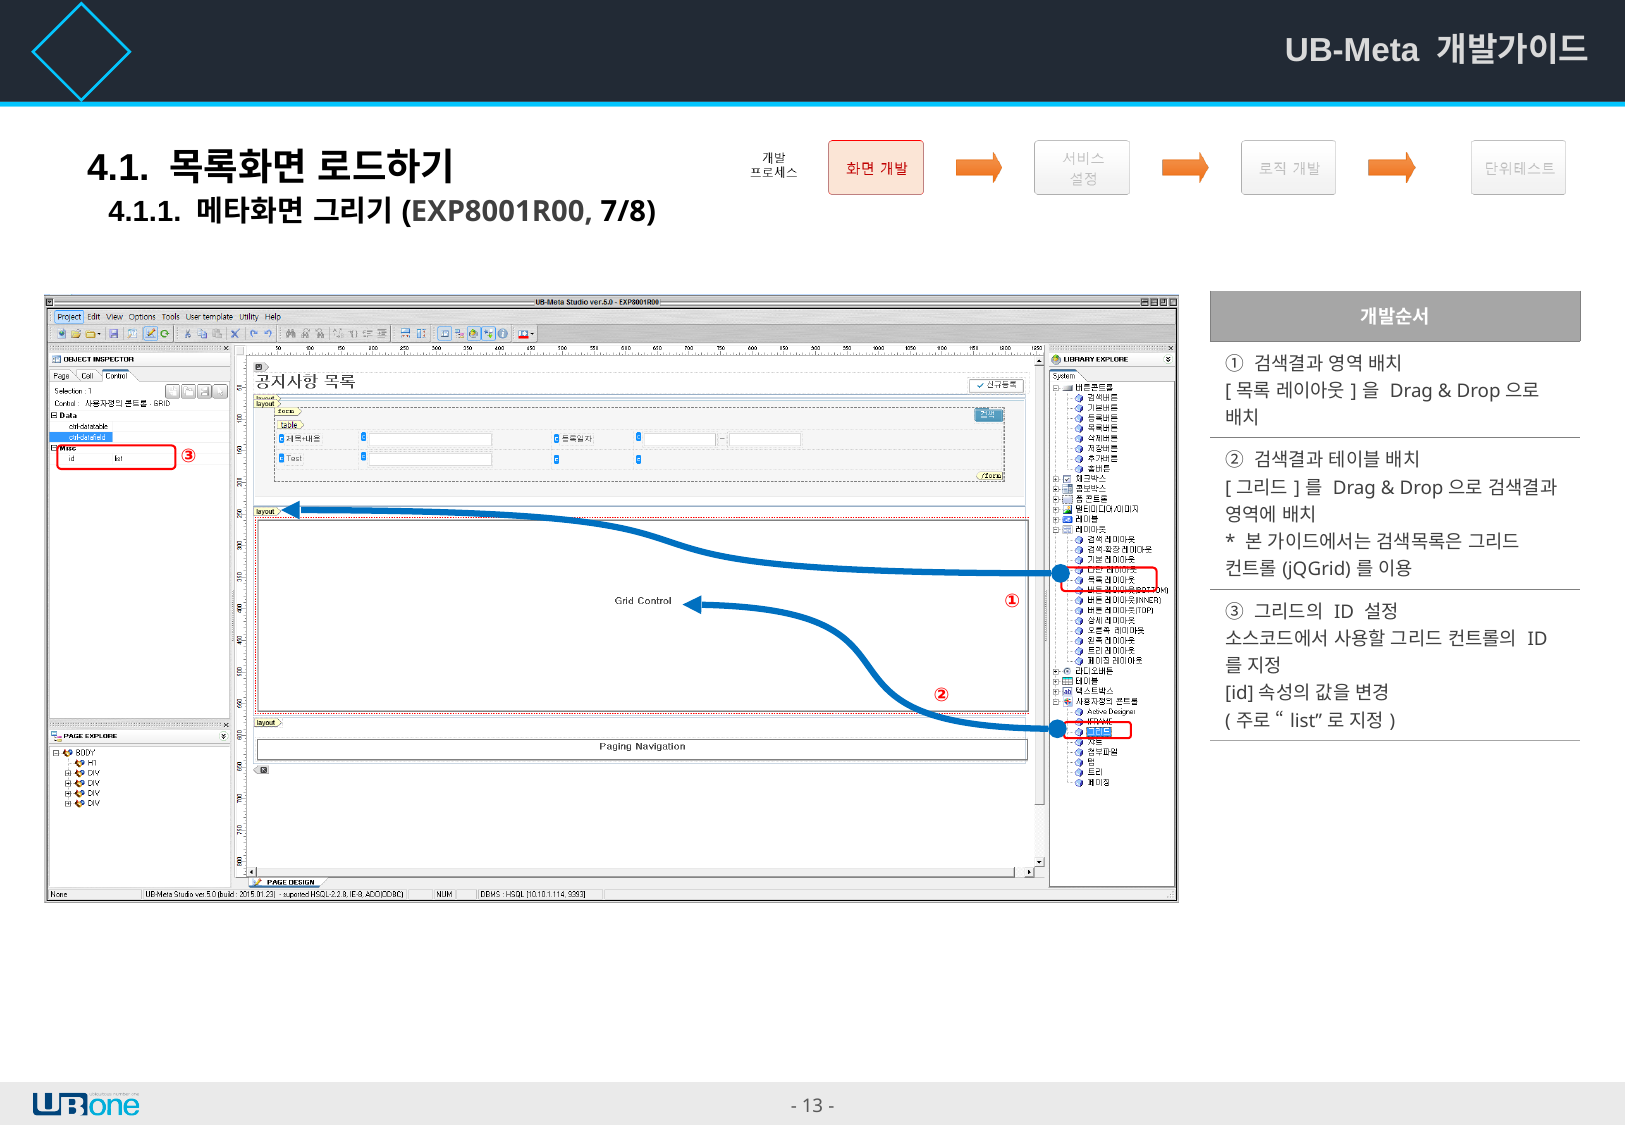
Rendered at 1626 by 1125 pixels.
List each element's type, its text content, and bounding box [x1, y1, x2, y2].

picture [128, 1109, 140, 1116]
picture [44, 294, 1179, 903]
text_box 4.1.1. 메타화면 그리기(EXP8001R00, 7/8) [93, 184, 672, 235]
picture [94, 1102, 102, 1112]
picture [32, 1091, 140, 1116]
table_cell ① 검색결과 영역 배치 [목록 레이아웃]을 Drag & Drop으로 배치 [1210, 342, 1580, 437]
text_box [280, 509, 1061, 574]
table_cell ② 검색결과 테이블 배치 [그리드]를 Drag & Drop으로 검색결과 영역에 배치 * 본 가이드에서는 검색목록은 그리드 컨트롤(jQGrid)를 이용 [1210, 438, 1580, 589]
table_cell ③ 그리드의 ID 설정 소스코드에서 사용할 그리드 컨트롤의 ID를 지정 [id]속성의 값을 변경 (주로 “list”로 지정) [1210, 590, 1580, 740]
picture [741, 140, 1566, 195]
picture [112, 1102, 118, 1116]
text_box 4 공지사항 목록 [56, 19, 872, 79]
table_header 개발순서 [1211, 292, 1580, 341]
text_box 4.1. 목록화면 로드하기 [72, 135, 471, 196]
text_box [682, 604, 1058, 729]
